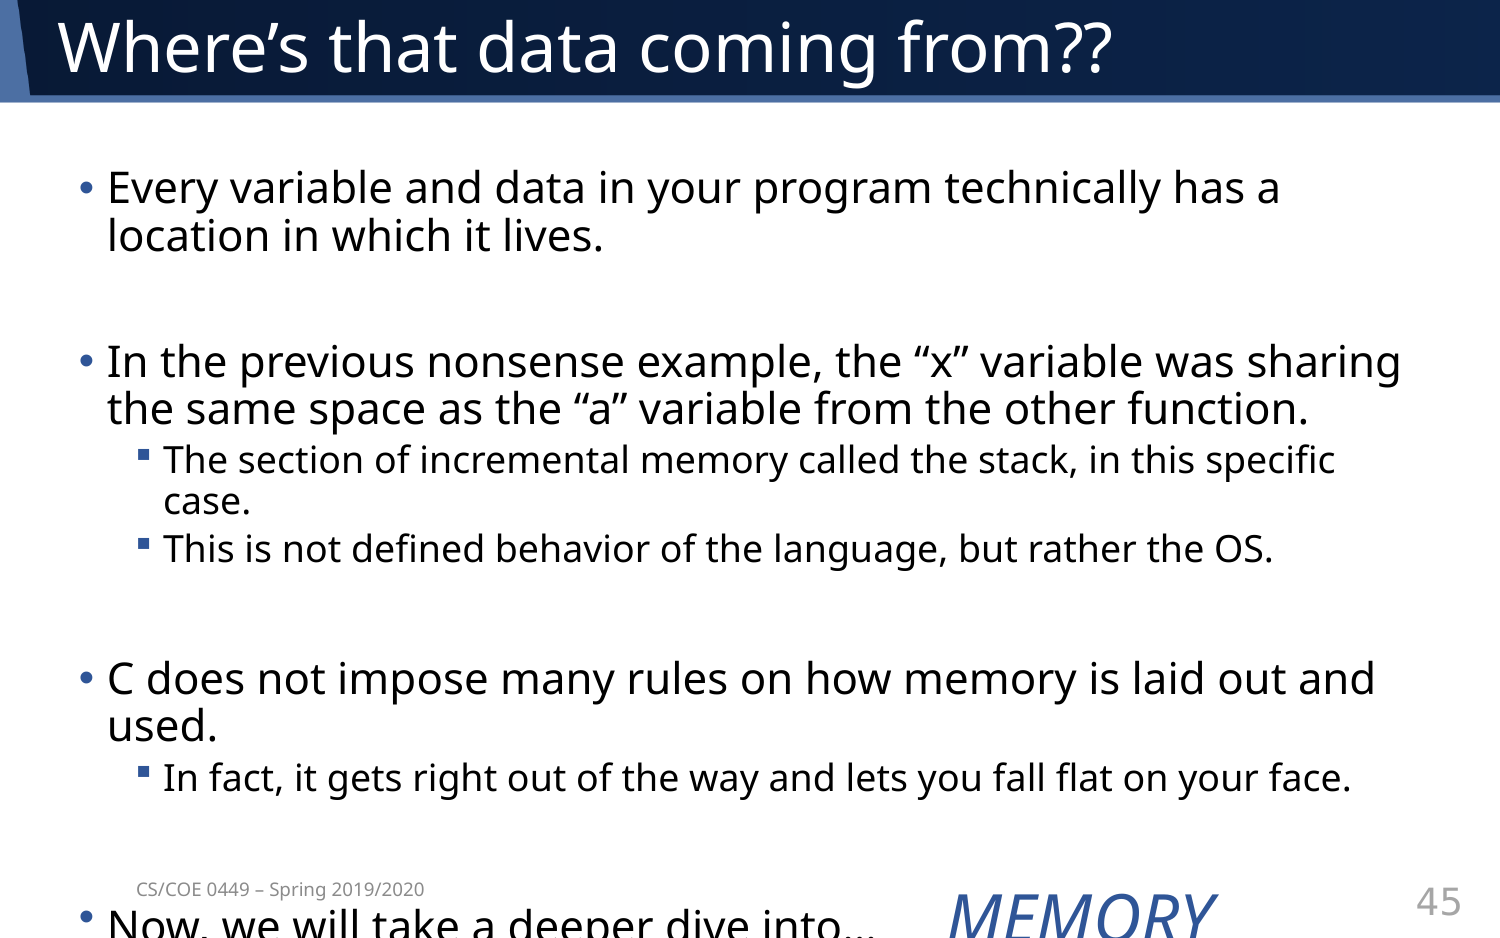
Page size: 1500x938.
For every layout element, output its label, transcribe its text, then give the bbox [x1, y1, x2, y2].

title Where’s that data coming from?? [42, 3, 1500, 97]
slide_number 45 [1376, 875, 1478, 926]
picture [0, 0, 1500, 938]
list Every variable and data in your program technically has a location in which it lives. In the previous nonsense example, the “x” variable was sharing the same space as the “a” variable from the other function. The section of incremental memory called the stack, in this specific case. This is not defined behavior of the language, but rather the OS. C does not impose many rules on how memory is laid out and used. In fact, it gets right out of the way and lets you fall flat on your face. Now, we will take a deeper dive into… MEMORY [63, 158, 1433, 845]
footer CS/COE 0449 – Spring 2019/2020 [27, 865, 534, 916]
